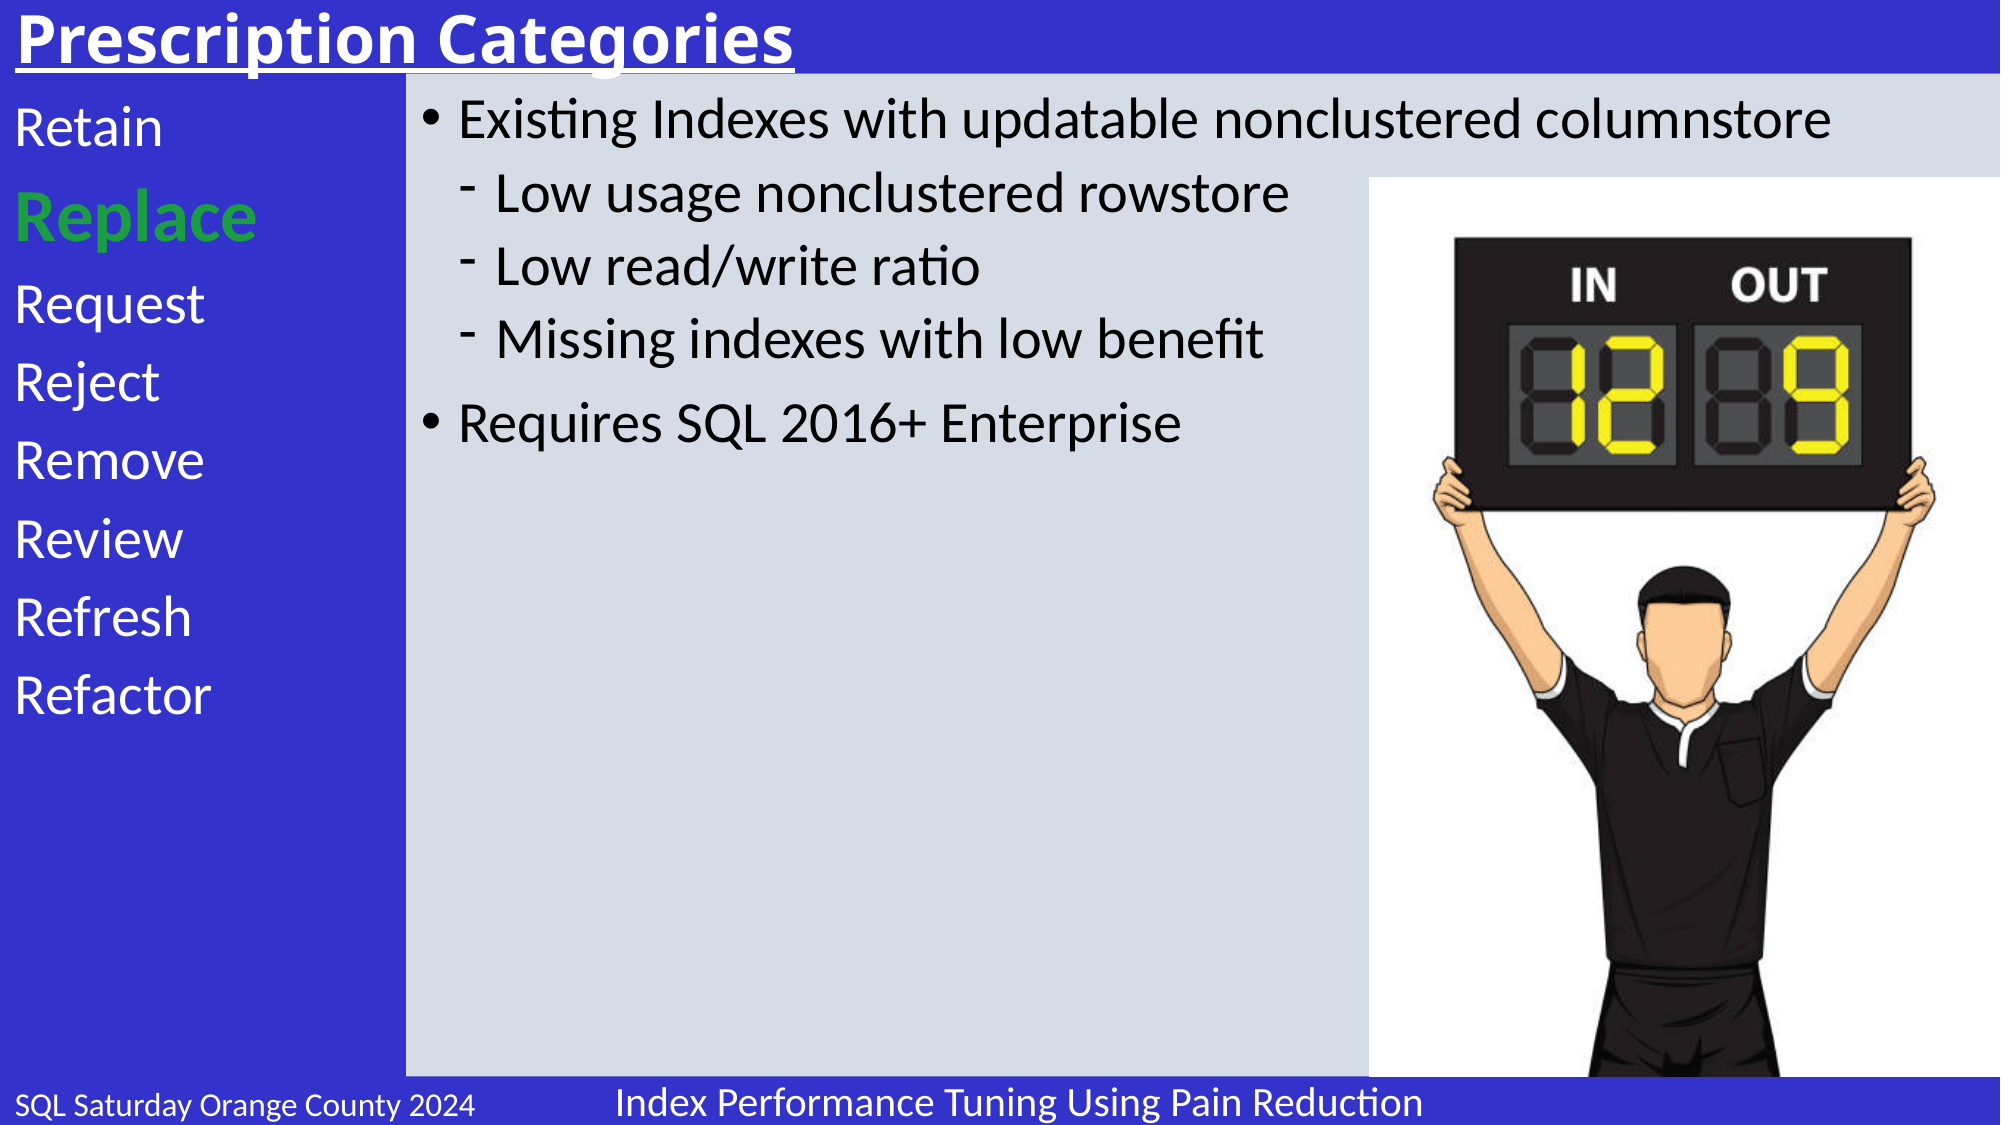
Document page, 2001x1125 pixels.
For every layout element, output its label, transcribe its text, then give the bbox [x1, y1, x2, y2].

title Prescription Categories [0, 0, 2000, 74]
picture [1369, 177, 2000, 1077]
list Existing Indexes with updatable nonclustered columnstore Low usage nonclustered rowstore Low read/write ratio Missing indexes with low benefit Requires SQL 2016+ Enterprise [406, 74, 2000, 1077]
list Retain Replace Request Reject Remove Review Refresh Refactor [0, 73, 406, 1075]
